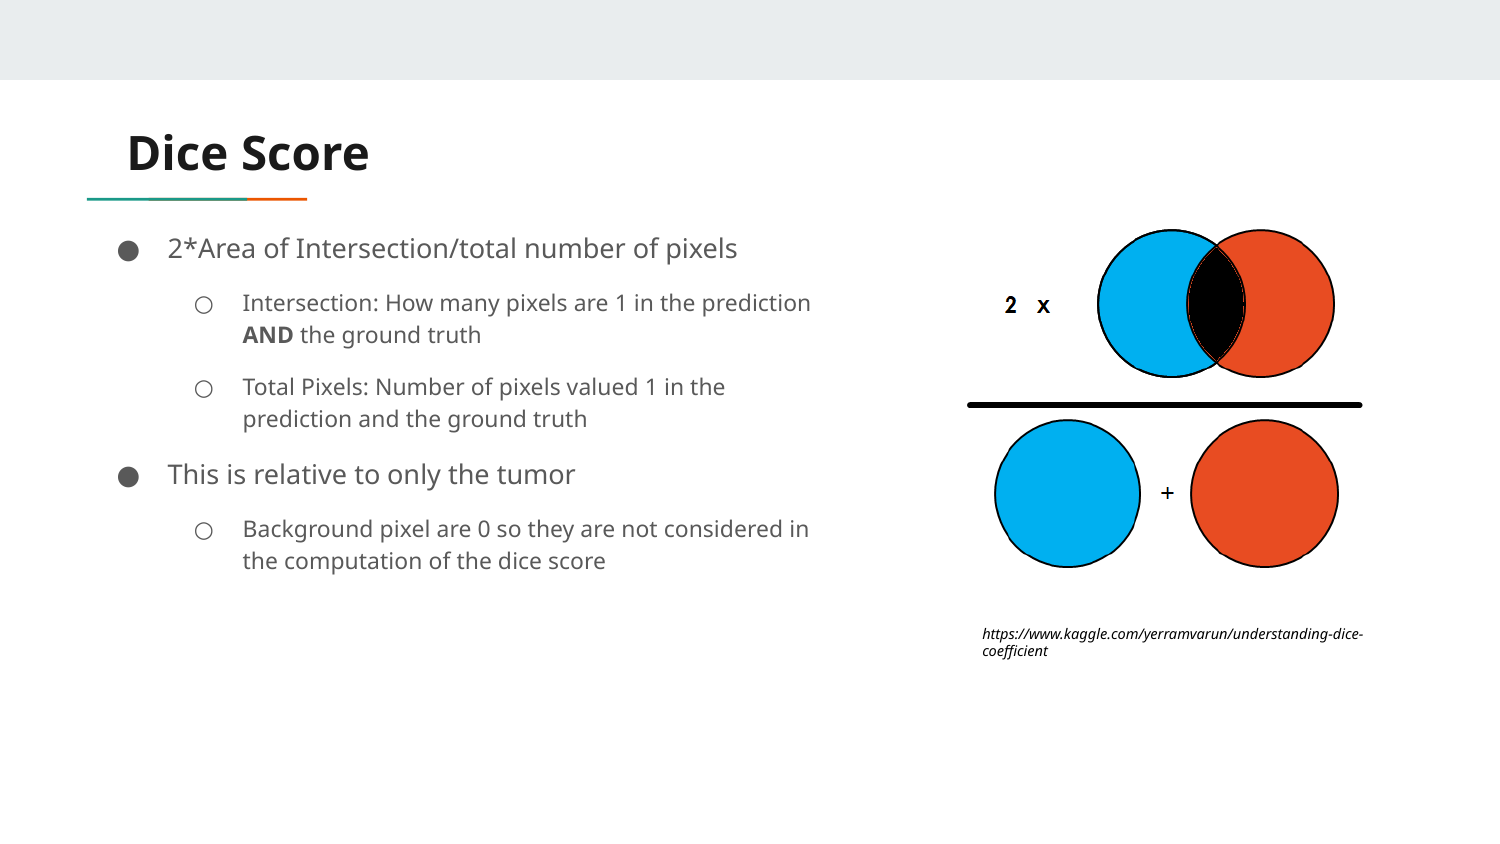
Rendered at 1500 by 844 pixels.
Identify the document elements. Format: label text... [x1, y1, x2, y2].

list 2*Area of Intersection/total number of pixels Intersection: How many pixels are 1 in the prediction AND the ground truth Total Pixels: Number of pixels valued 1 in the prediction and the ground truth This is relative to only the tumor Background pixel are 0 so they are not considered in the computation of the dice score [77, 211, 844, 740]
title Dice Score [111, 107, 1373, 196]
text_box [966, 229, 1395, 676]
